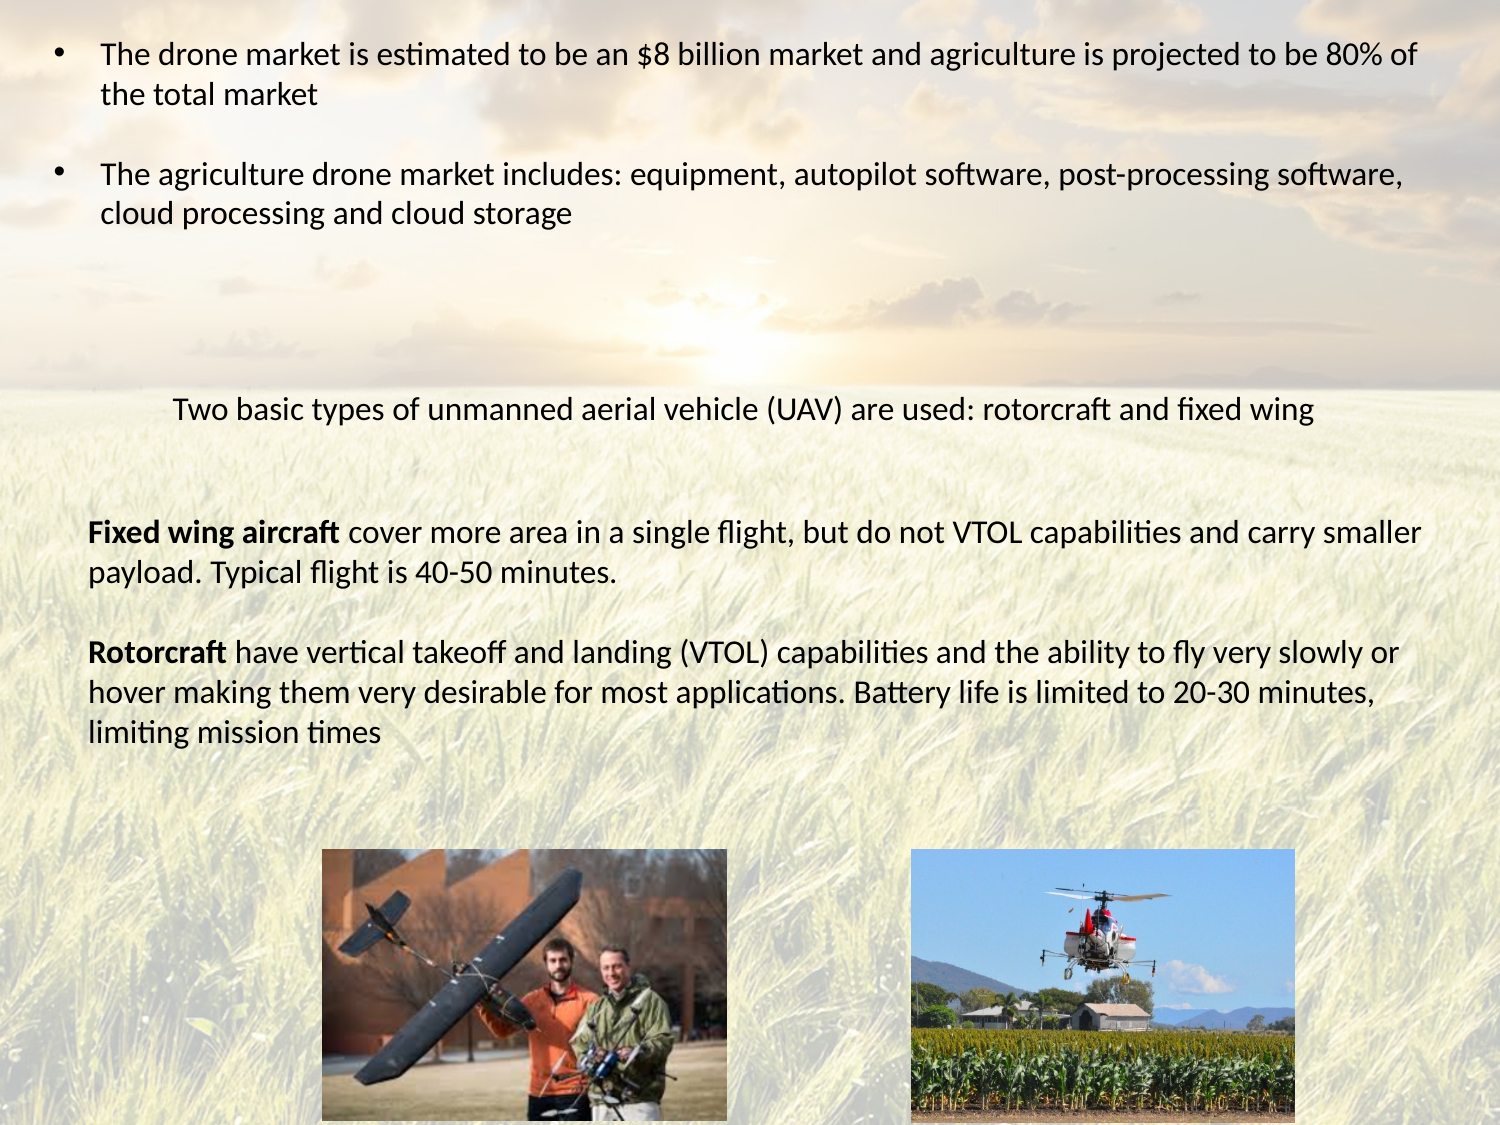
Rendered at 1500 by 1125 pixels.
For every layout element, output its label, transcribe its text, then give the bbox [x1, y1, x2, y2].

picture [911, 848, 1296, 1123]
picture [321, 848, 727, 1121]
text_box The drone market is estimated to be an $8 billion market and agriculture is projected to be 80% of the total market The agriculture drone market includes: equipment, autopilot software, post-processing software, cloud processing and cloud storage [38, 24, 1458, 319]
text_box Fixed wing aircraft cover more area in a single flight, but do not VTOL capabilities and carry smaller payload. Typical flight is 40-50 minutes. Rotorcraft have vertical takeoff and landing (VTOL) capabilities and the ability to fly very slowly or hover making them very desirable for most applications. Battery life is limited to 20-30 minutes, limiting mission times [73, 502, 1458, 758]
text_box Two basic types of unmanned aerial vehicle (UAV) are used: rotorcraft and fixed wing [70, 379, 1426, 435]
